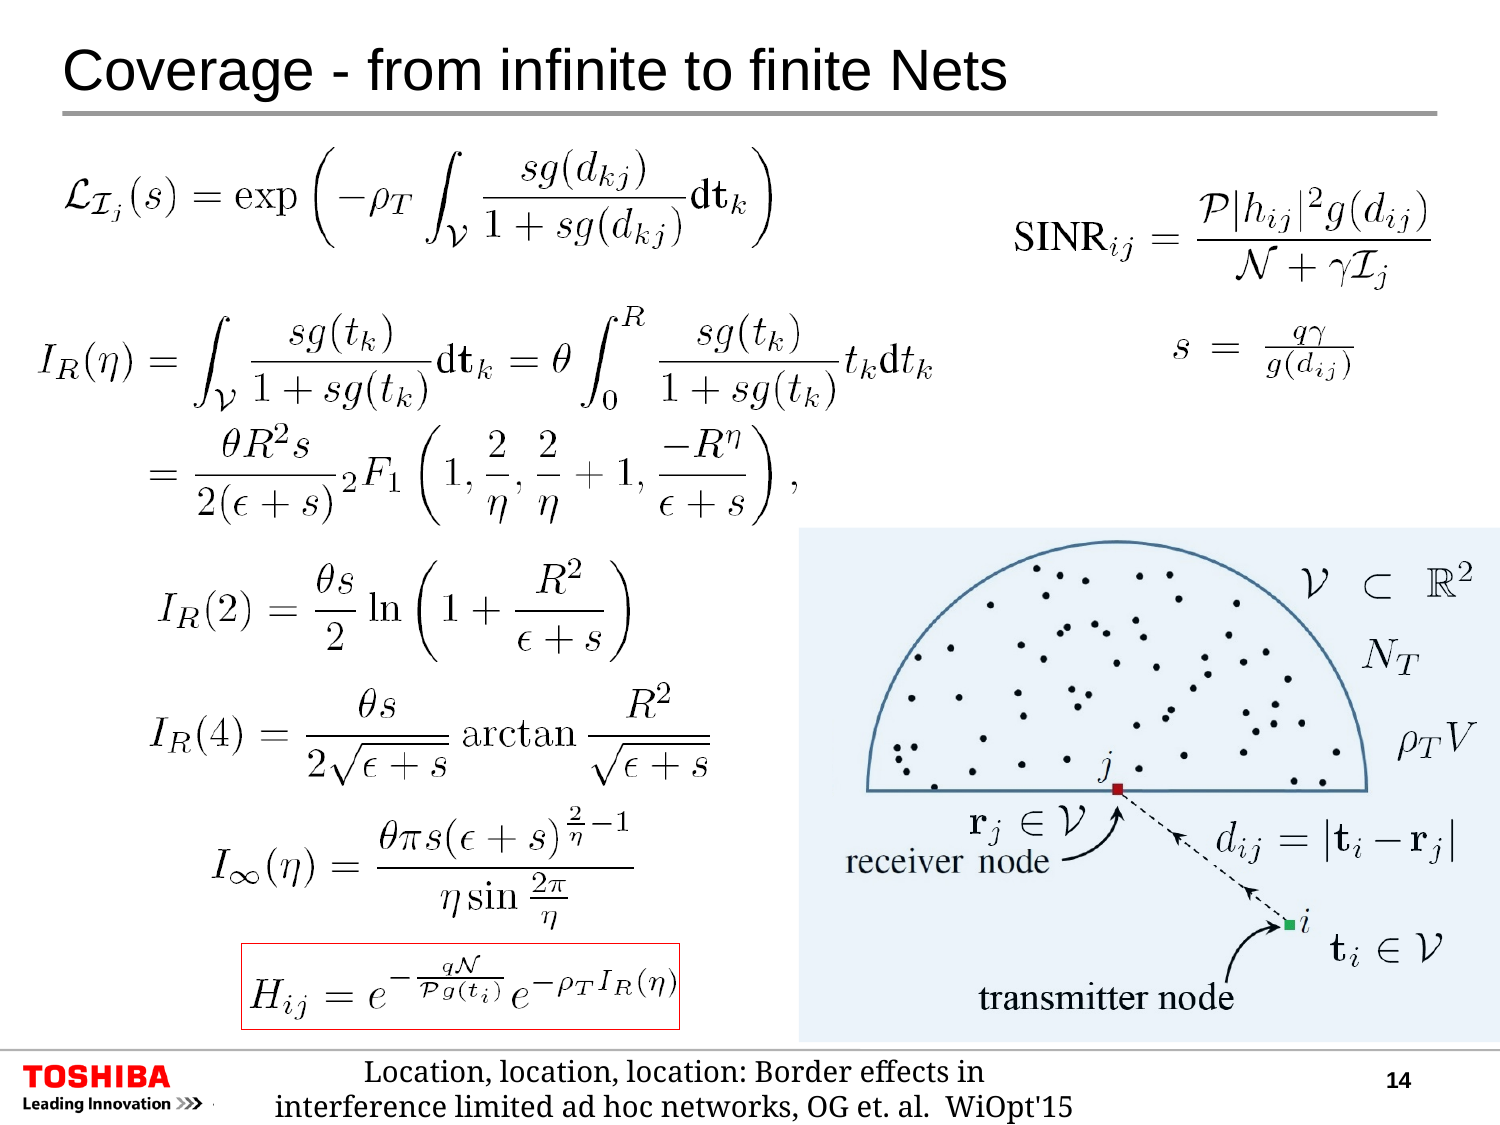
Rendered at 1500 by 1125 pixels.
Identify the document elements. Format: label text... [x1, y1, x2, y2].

picture [12, 1053, 225, 1122]
picture [143, 682, 716, 787]
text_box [832, 527, 1479, 1034]
picture [1167, 323, 1356, 383]
title Coverage - from infinite to finite Nets [61, 0, 1438, 103]
text_box [798, 527, 1500, 1043]
picture [25, 301, 935, 535]
text_box Location, location, location: Border effects in interference limited ad hoc networks, OG et. al. WiOpt'15 (2015). [259, 1045, 1090, 1125]
picture [241, 942, 680, 1031]
picture [207, 795, 635, 932]
picture [147, 549, 637, 666]
picture [64, 140, 778, 256]
picture [1007, 179, 1436, 296]
